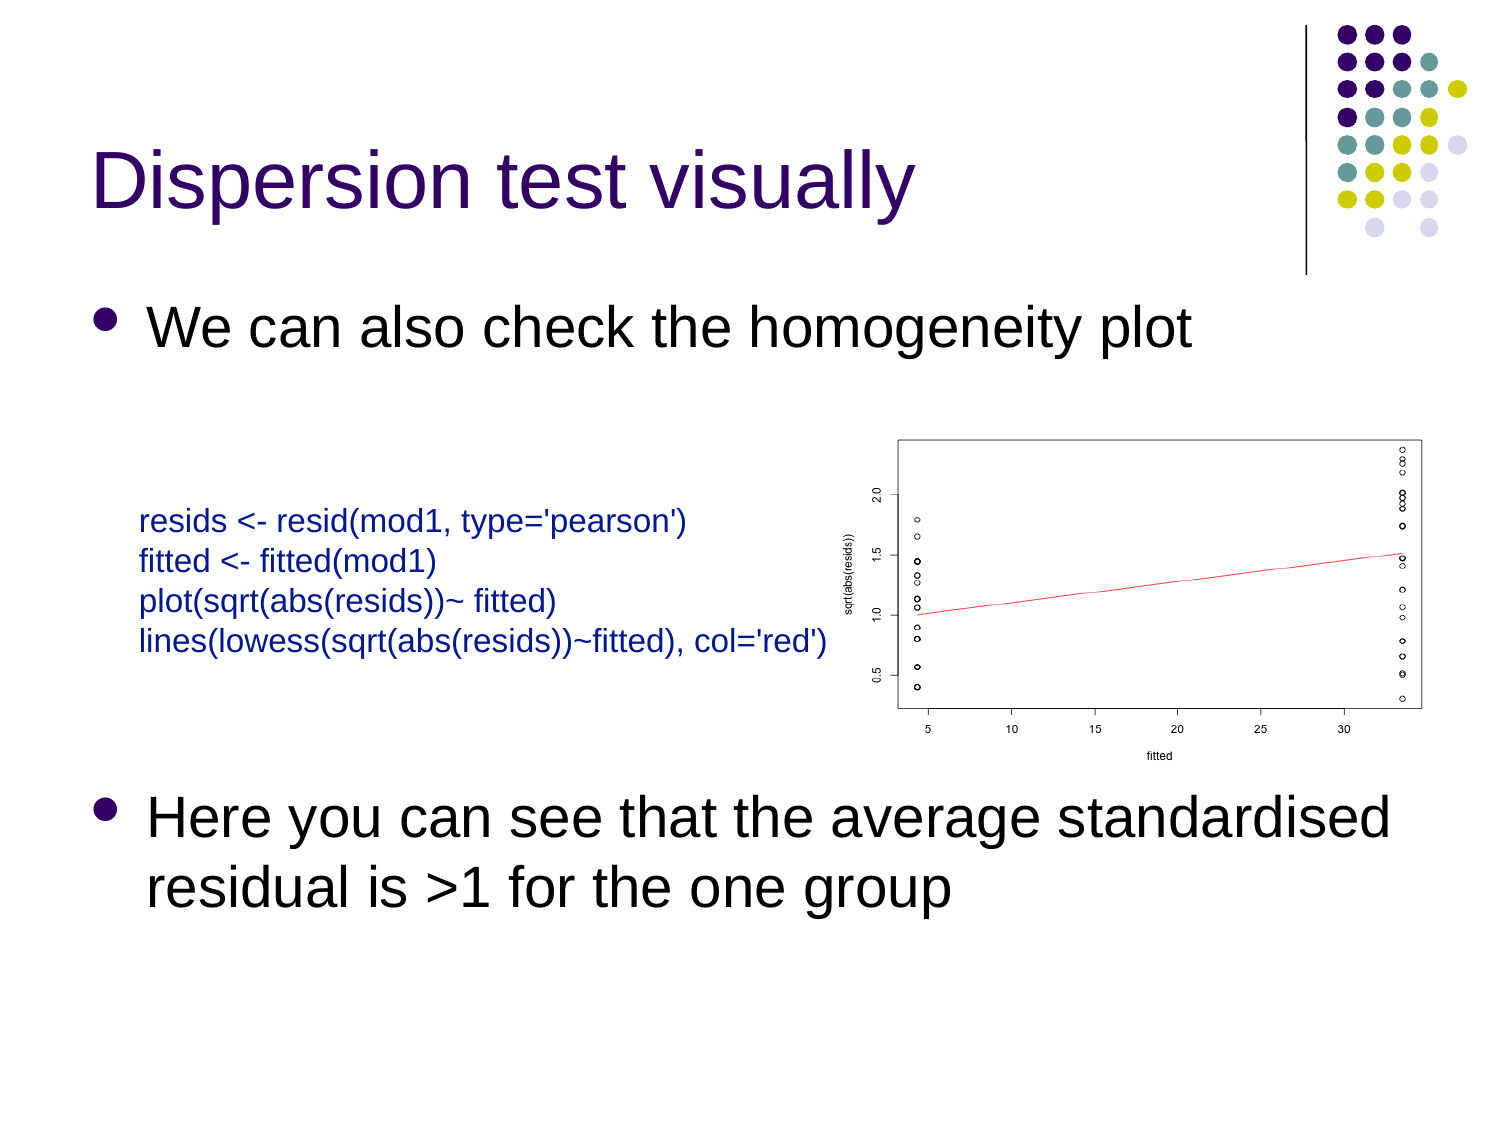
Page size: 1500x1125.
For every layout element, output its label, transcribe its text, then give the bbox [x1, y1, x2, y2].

picture [839, 385, 1453, 776]
text_box resids <- resid(mod1, type='pearson') fitted <- fitted(mod1) plot(sqrt(abs(resids))~ fitted) lines(lowess(sqrt(abs(resids))~fitted), col='red') [123, 491, 834, 667]
list We can also check the homogeneity plot Here you can see that the average standardised residual is >1 for the one group [75, 282, 1425, 1059]
title Dispersion test visually [75, 20, 1313, 233]
